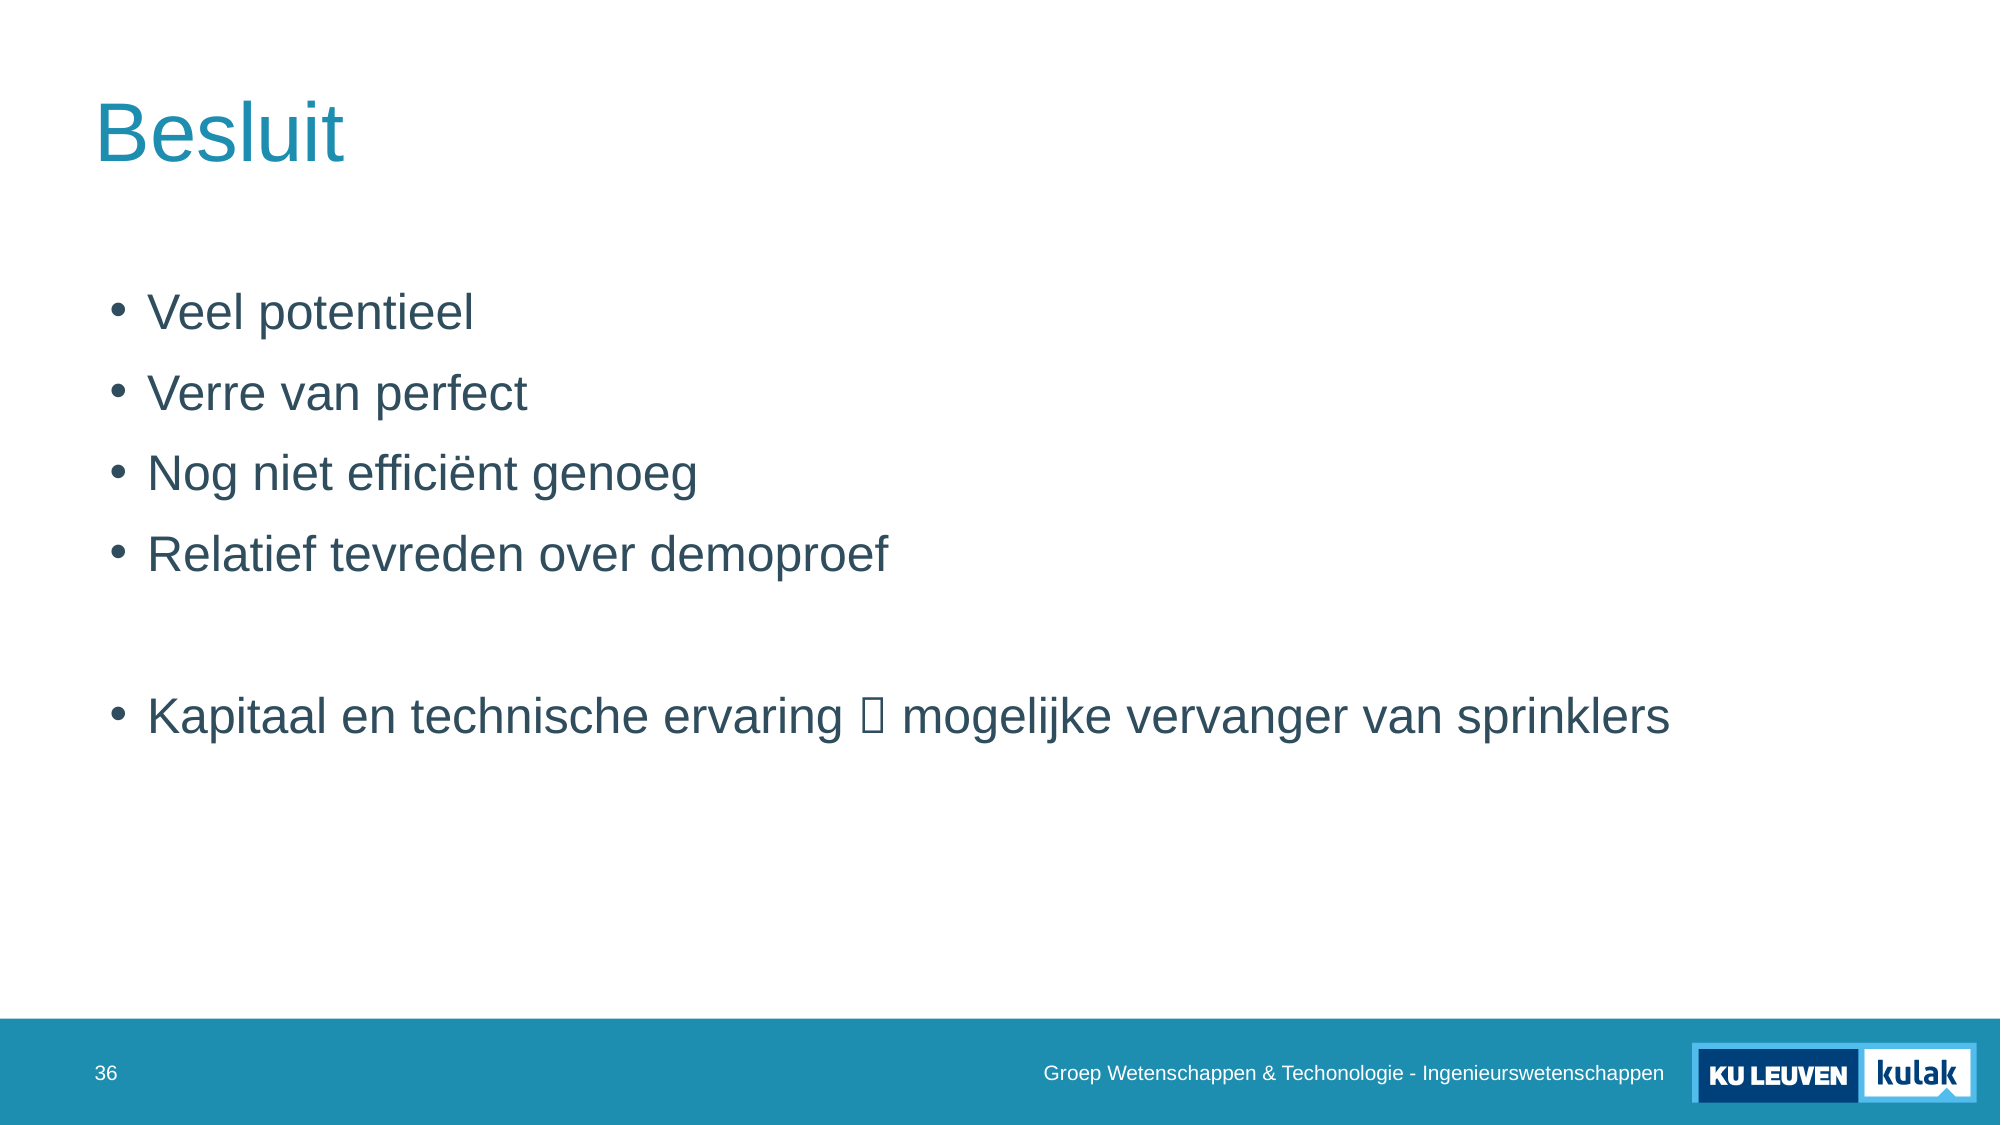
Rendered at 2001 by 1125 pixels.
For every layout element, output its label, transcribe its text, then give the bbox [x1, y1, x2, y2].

list Veel potentieel Verre van perfect Nog niet efficiënt genoeg Relatief tevreden over demoproef Kapitaal en technische ervaring  mogelijke vervanger van sprinklers [94, 271, 1906, 1004]
slide_number 36 [94, 1018, 201, 1125]
title Besluit [94, 33, 1906, 223]
footer Groep Wetenschappen & Techonologie - Ingenieurswetenschappen [944, 1018, 1694, 1125]
picture [1694, 1042, 1977, 1103]
